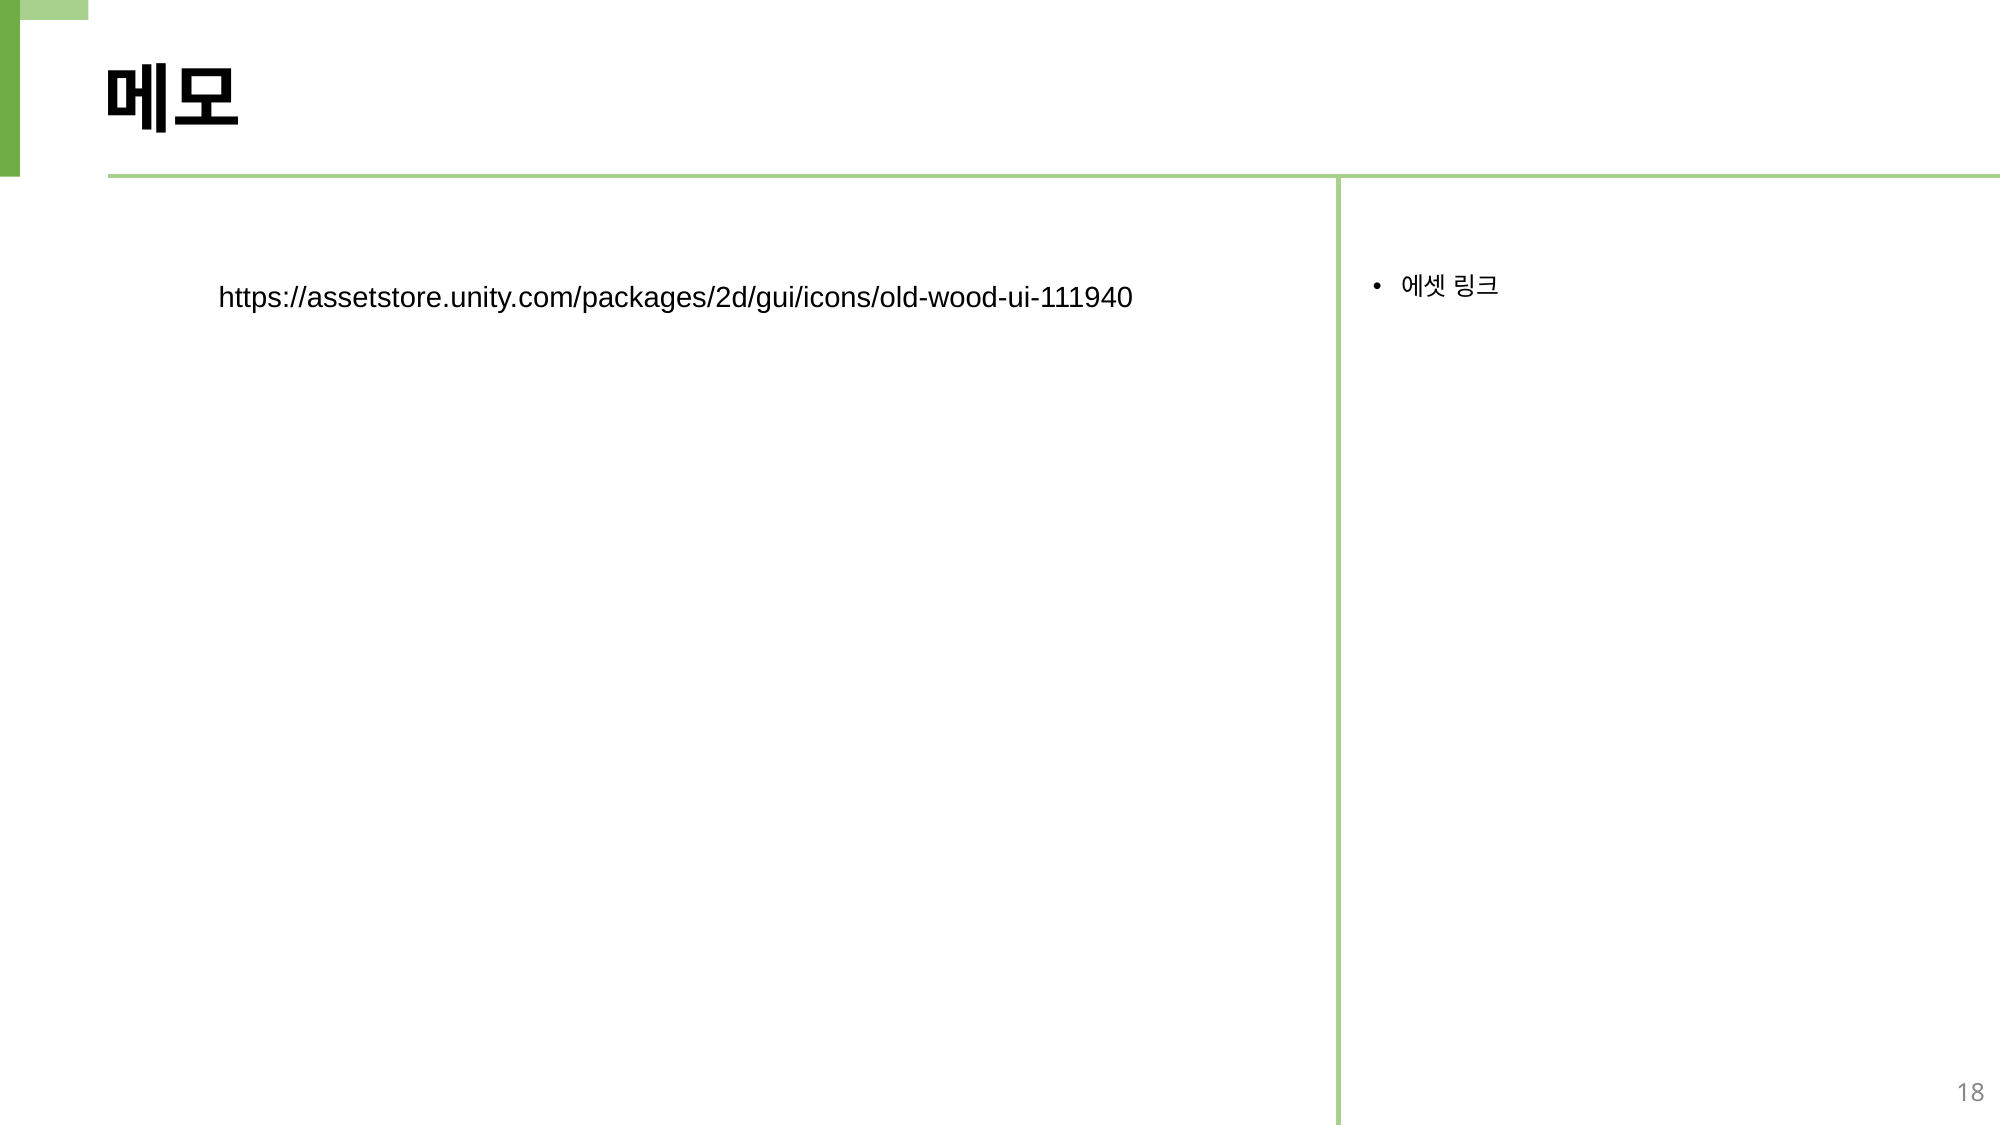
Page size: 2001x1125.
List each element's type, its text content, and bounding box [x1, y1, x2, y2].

text_box 메모 [89, 44, 1645, 149]
text_box 에셋 링크 [1358, 248, 2000, 308]
text_box [18, 0, 90, 22]
text_box https://assetstore.unity.com/packages/2d/gui/icons/old-wood-ui-111940 [203, 271, 1206, 321]
text_box [0, 0, 22, 179]
slide_number 18 [1550, 1063, 2000, 1123]
